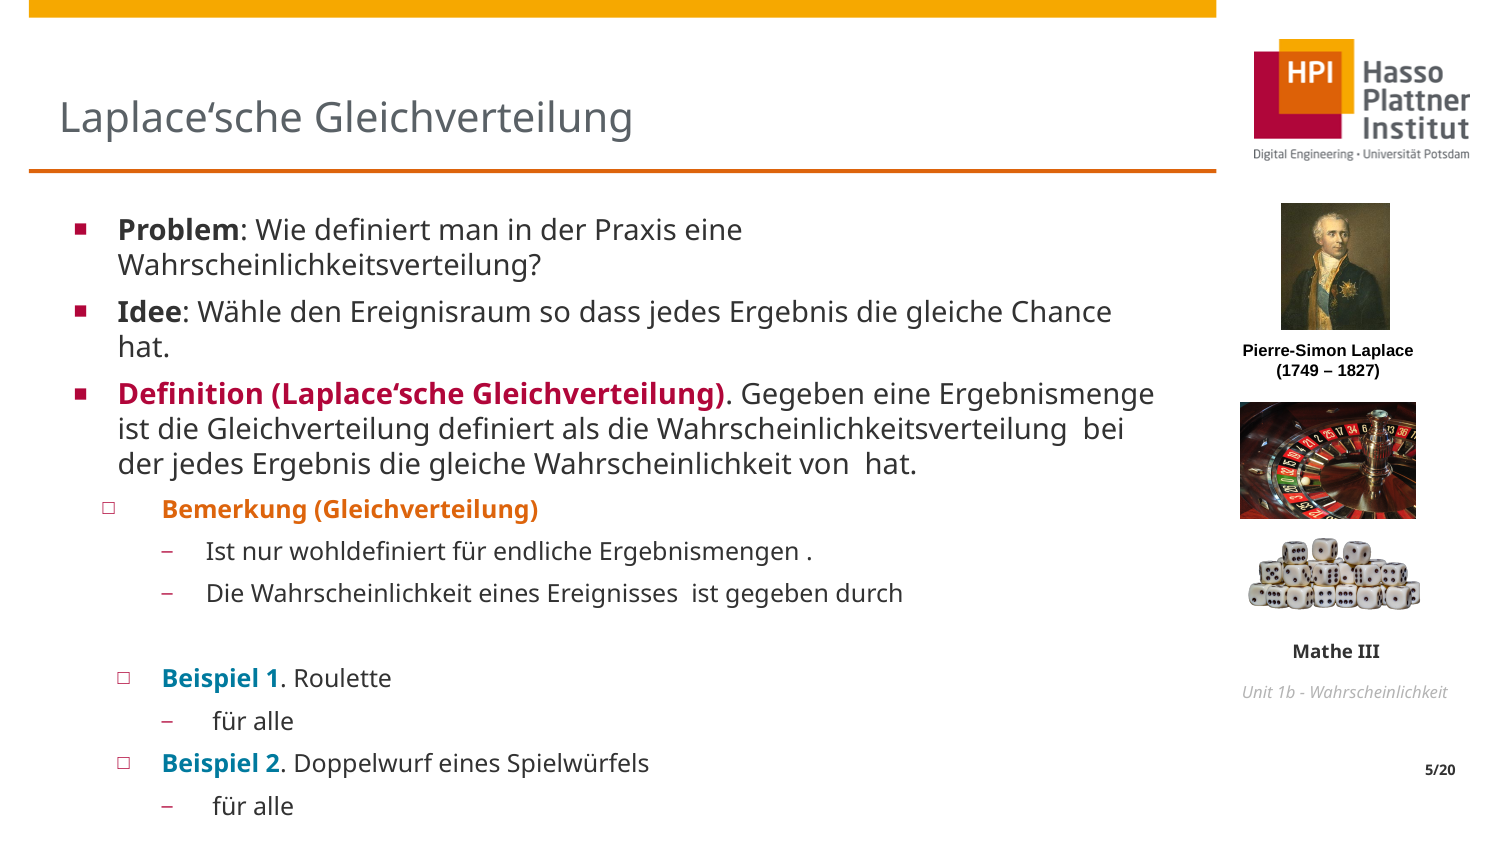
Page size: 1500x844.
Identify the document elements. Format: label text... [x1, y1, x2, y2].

text_box Pierre-Simon Laplace (1749 – 1827) [1233, 336, 1423, 384]
picture [1240, 402, 1416, 519]
picture [1254, 39, 1470, 161]
picture [1281, 203, 1390, 330]
picture [1233, 522, 1423, 618]
title Laplace‘sche Gleichverteilung [58, 17, 1187, 170]
